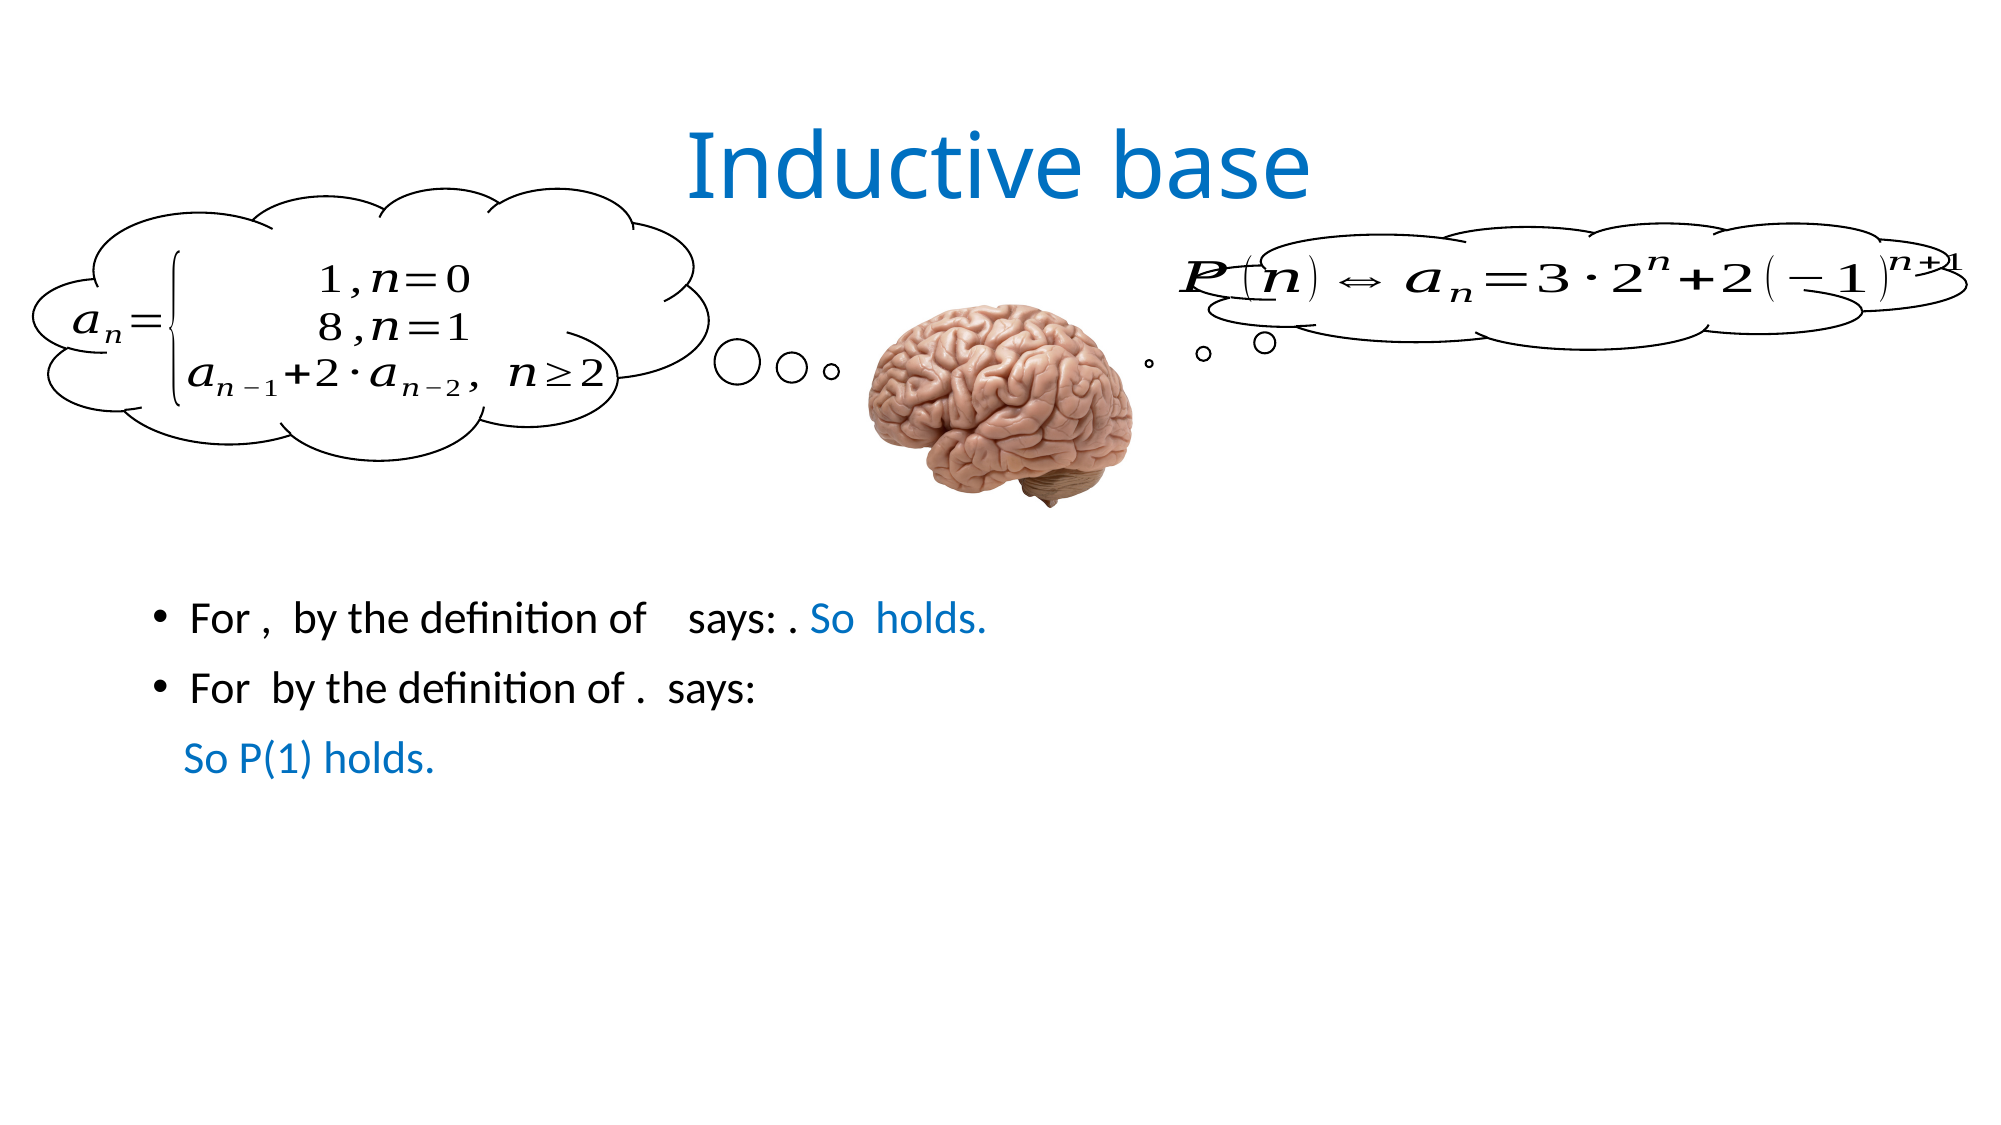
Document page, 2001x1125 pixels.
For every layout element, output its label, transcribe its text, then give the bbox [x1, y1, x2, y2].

text_box [775, 351, 808, 384]
text_box [1190, 222, 1968, 351]
text_box [822, 363, 834, 381]
title Inductive base [137, 59, 1863, 278]
text_box [713, 338, 761, 386]
text_box [1253, 331, 1277, 355]
picture [834, 277, 1165, 542]
text_box [1195, 345, 1212, 362]
text_box [31, 187, 710, 462]
